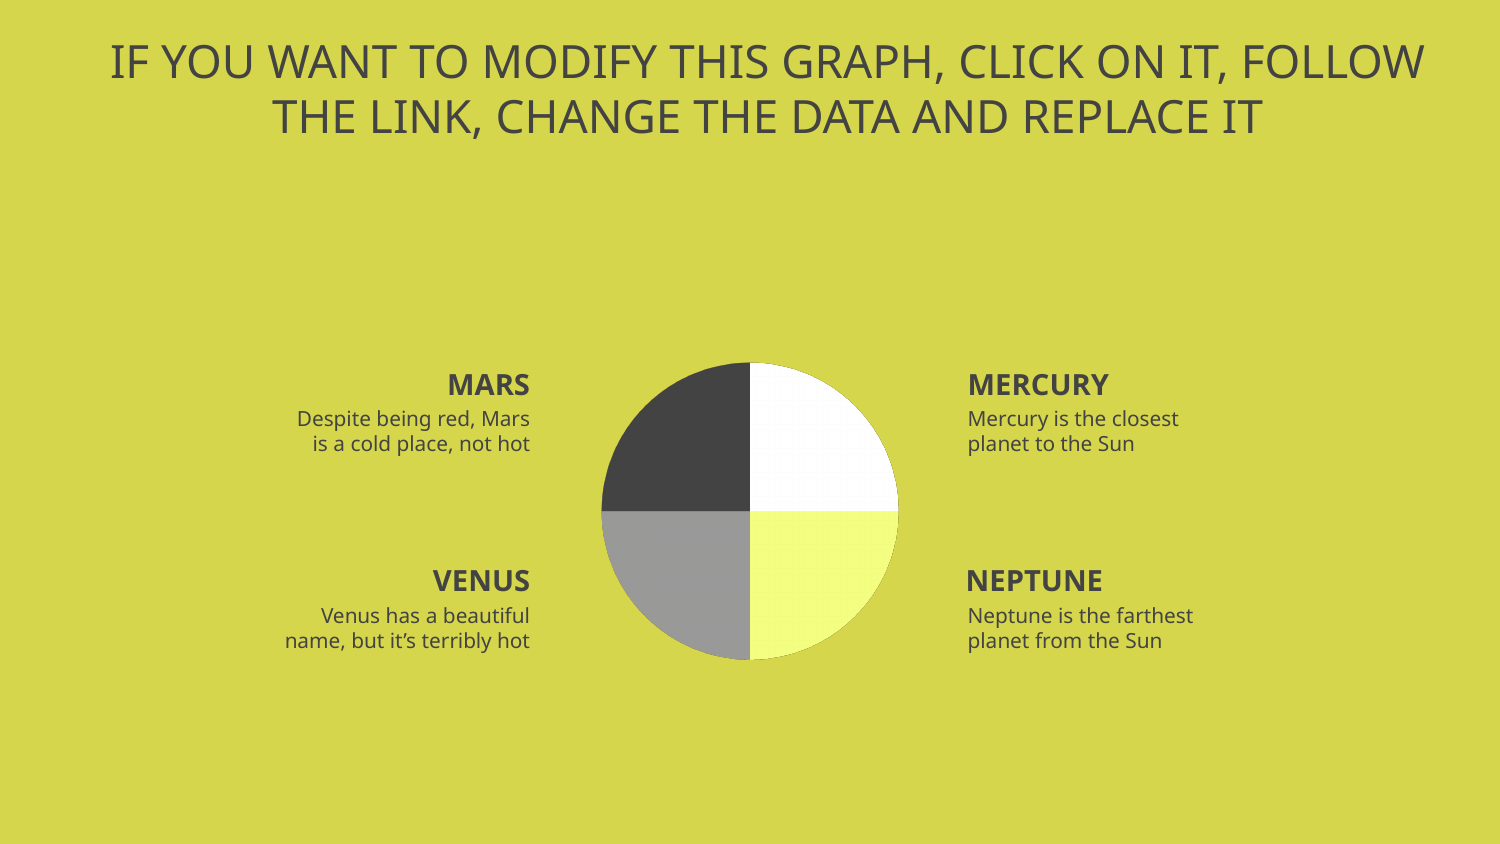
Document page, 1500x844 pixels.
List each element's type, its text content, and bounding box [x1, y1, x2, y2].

text_box Venus has a beautiful name, but it’s terribly hot [276, 601, 478, 676]
text_box NEPTUNE [1022, 522, 1220, 598]
title IF YOU WANT TO MODIFY THIS GRAPH, CLICK ON IT, FOLLOW THE LINK, CHANGE THE DATA AND REPLACE IT [67, 76, 1469, 143]
text_box MERCURY [965, 326, 1220, 401]
text_box Despite being red, Mars is a cold place, not hot [276, 404, 478, 480]
text_box VENUS [276, 522, 478, 598]
text_box MARS [276, 326, 531, 401]
text_box Neptune is the farthest planet from the Sun [1021, 601, 1220, 676]
text_box Mercury is the closest planet to the Sun [1022, 404, 1220, 480]
picture [483, 346, 1017, 676]
